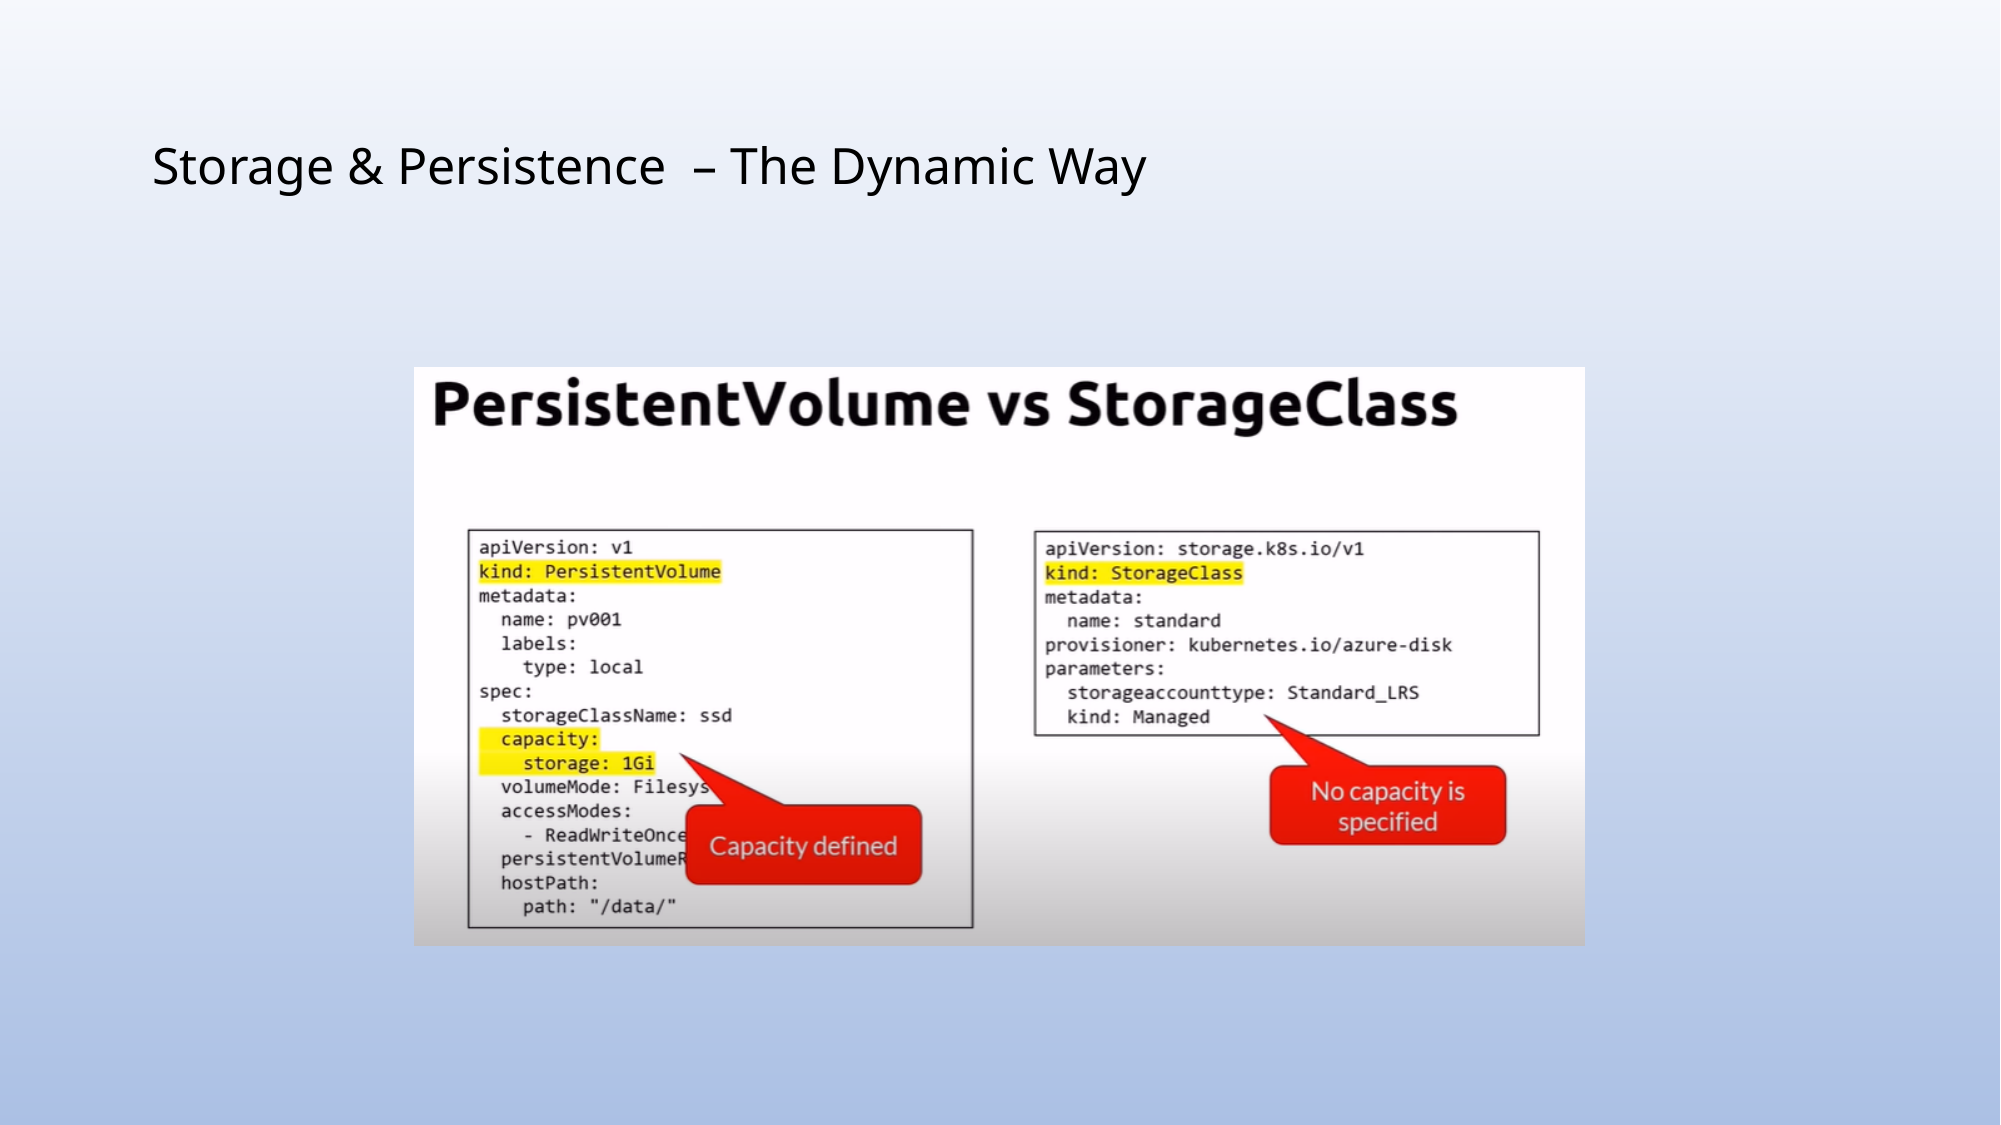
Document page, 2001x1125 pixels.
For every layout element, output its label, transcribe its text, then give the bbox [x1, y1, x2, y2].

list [414, 367, 1585, 946]
title Storage & Persistence – The Dynamic Way [137, 59, 1863, 278]
